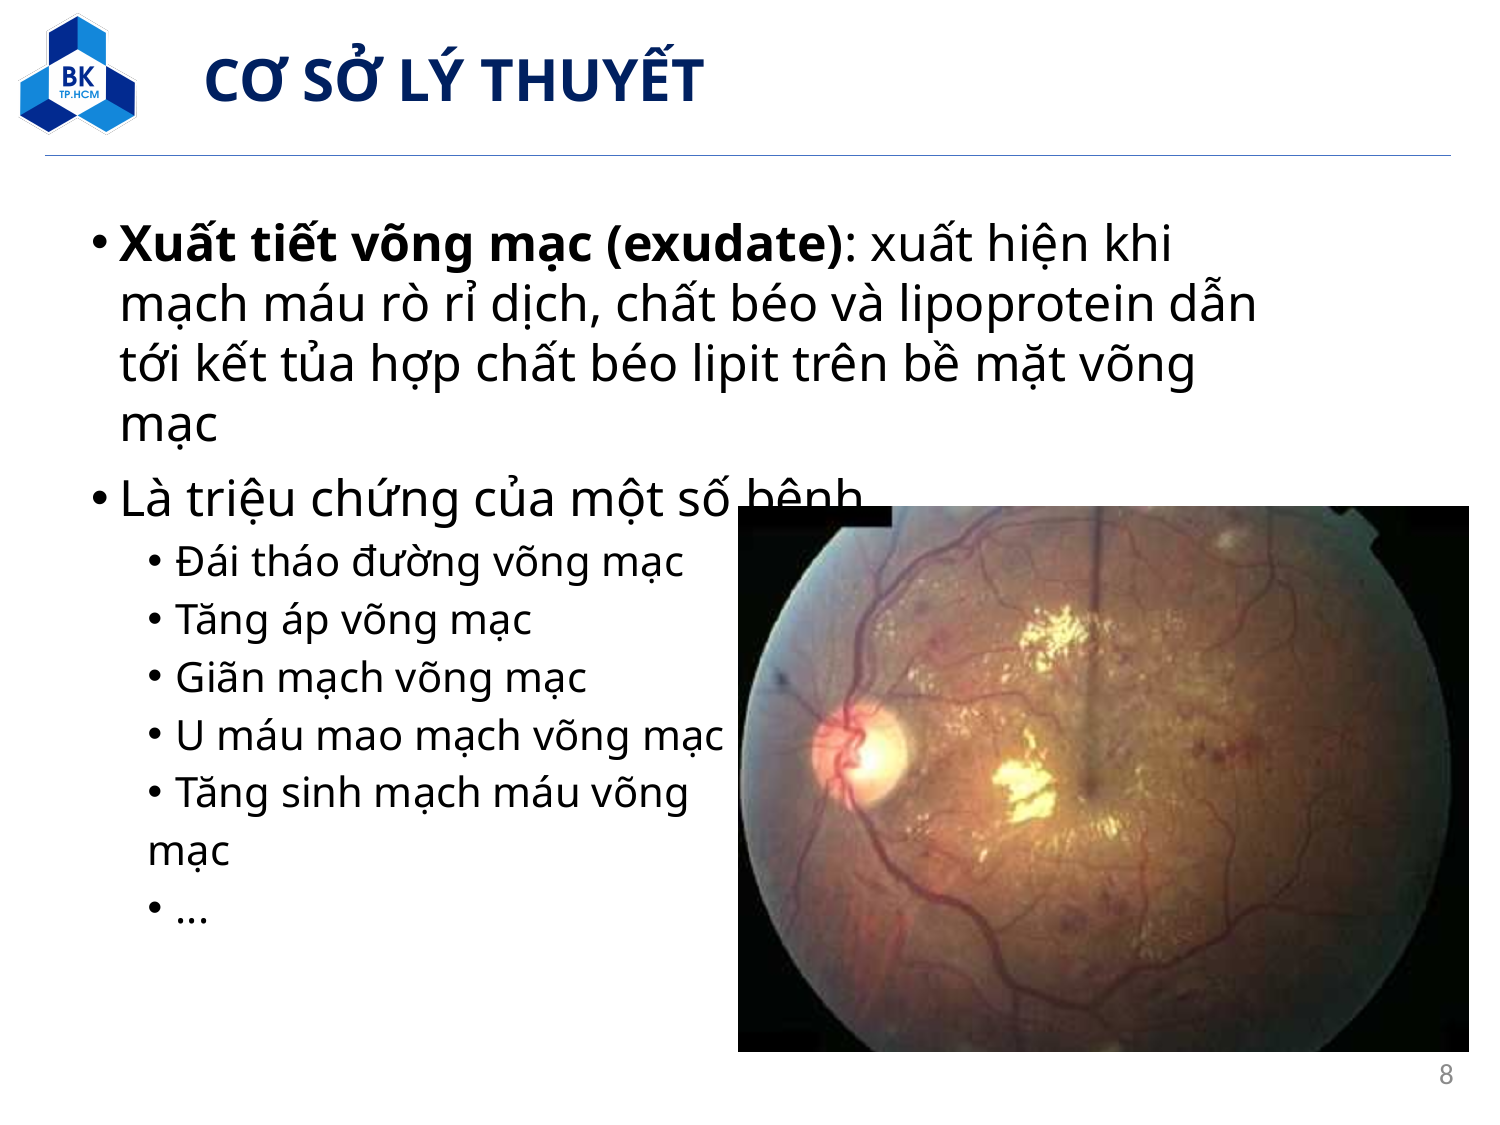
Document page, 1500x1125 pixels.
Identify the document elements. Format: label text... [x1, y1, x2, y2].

picture [738, 506, 1469, 1052]
list Xuất tiết võng mạc (exudate): xuất hiện khi mạch máu rò rỉ dịch, chất béo và lipoprotein dẫn tới kết tủa hợp chất béo lipit trên bề mặt võng mạc Là triệu chứng của một số bệnh Đái tháo đường võng mạc Tăng áp võng mạc Giãn mạch võng mạc U máu mao mạch võng mạc Tăng sinh mạch máu võng mạc ... [76, 203, 1304, 981]
slide_number 8 [1394, 1052, 1469, 1103]
text_box CƠ SỞ LÝ THUYẾT [188, 35, 1270, 138]
picture [18, 13, 137, 135]
